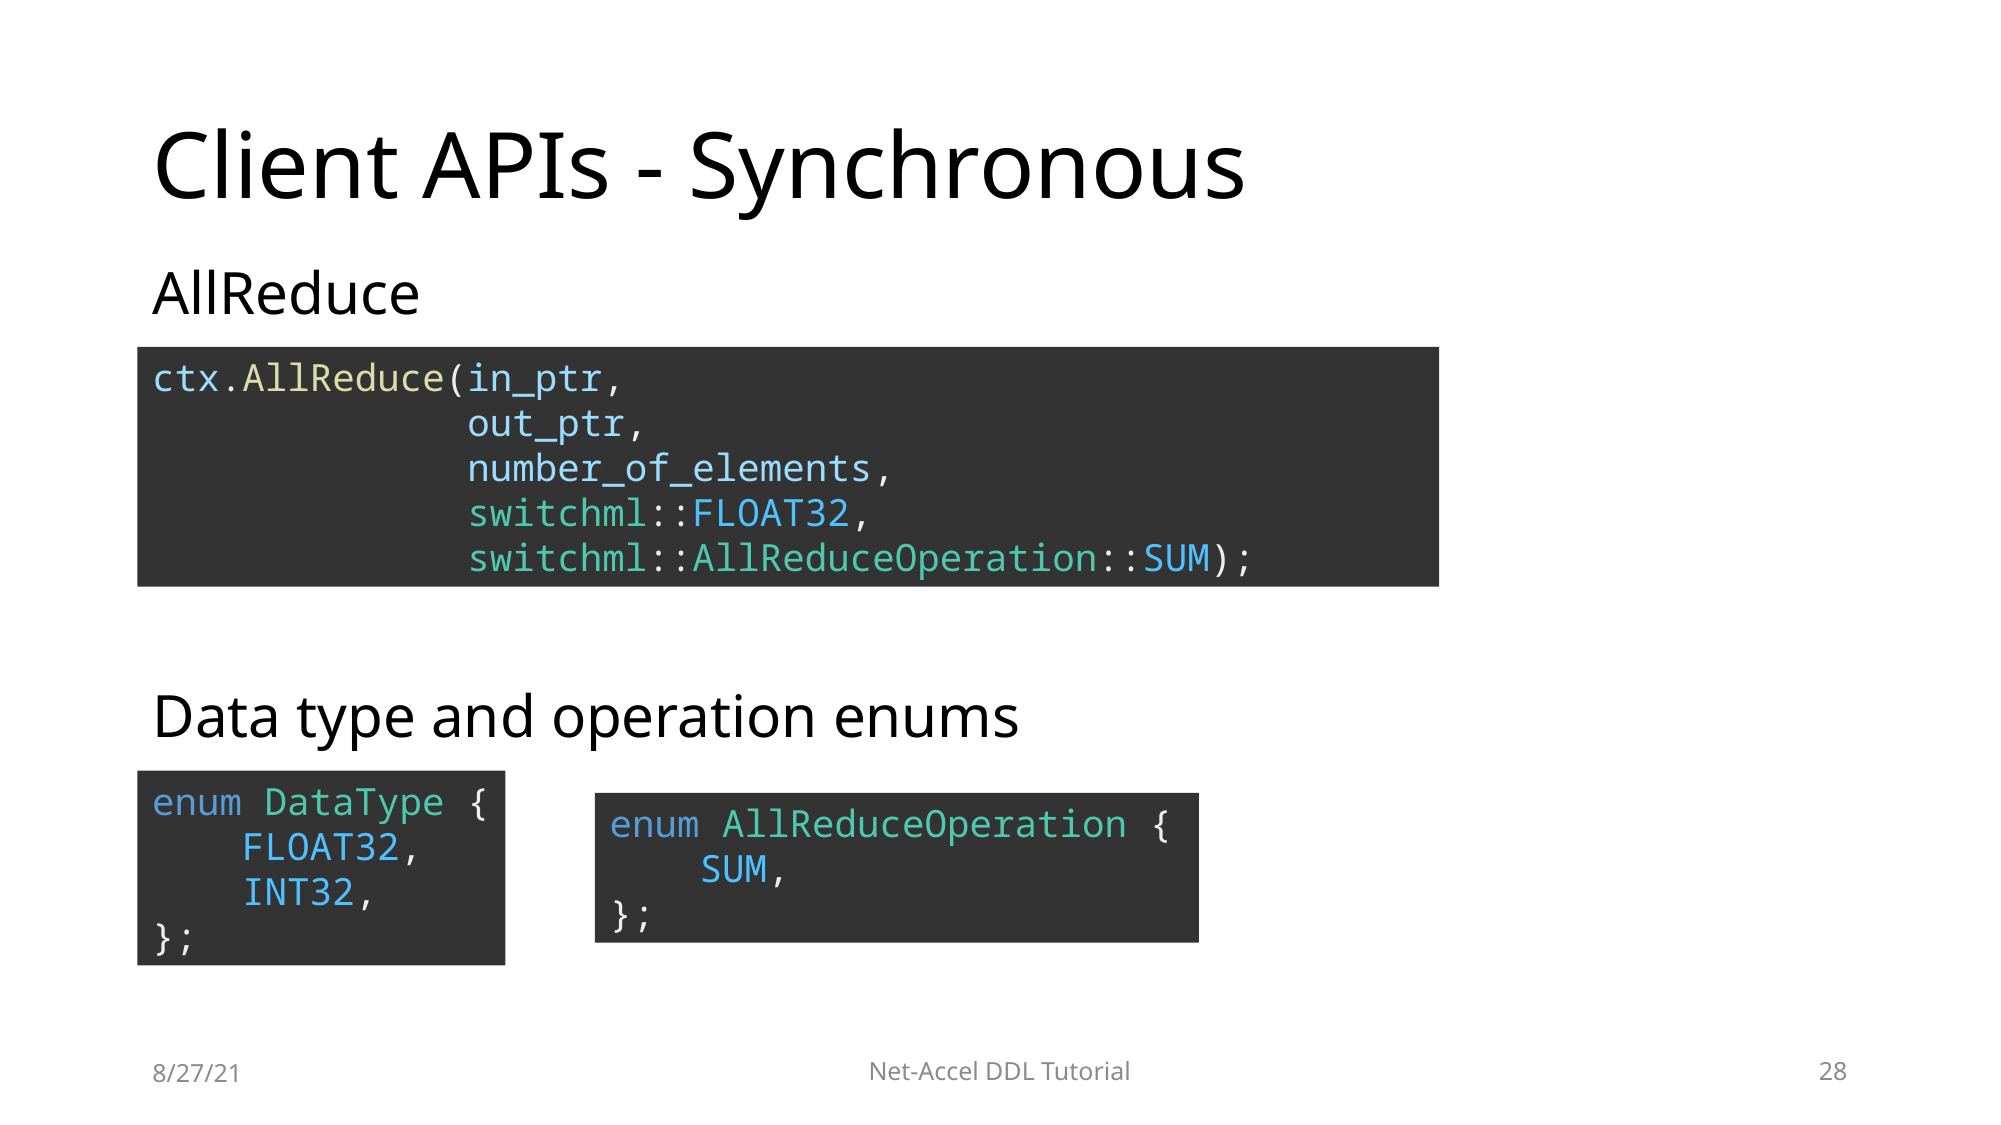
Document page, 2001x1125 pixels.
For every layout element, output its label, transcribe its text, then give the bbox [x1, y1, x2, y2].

title Client APIs - Synchronous [137, 59, 1863, 256]
text_box ctx.AllReduce(in_ptr, out_ptr, number_of_elements, switchml::FLOAT32, switchml::AllReduceOperation::SUM); [137, 346, 1440, 587]
list AllReduce [137, 256, 1863, 635]
text_box enum AllReduceOperation { SUM, }; [594, 792, 1199, 943]
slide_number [137, 1042, 588, 1103]
text_box Data type and operation enums [137, 680, 1863, 1059]
footer Net-Accel DDL Tutorial [662, 1042, 1338, 1103]
text_box enum DataType { FLOAT32, INT32, }; [137, 770, 506, 966]
slide_number 49 [1412, 1042, 1863, 1103]
